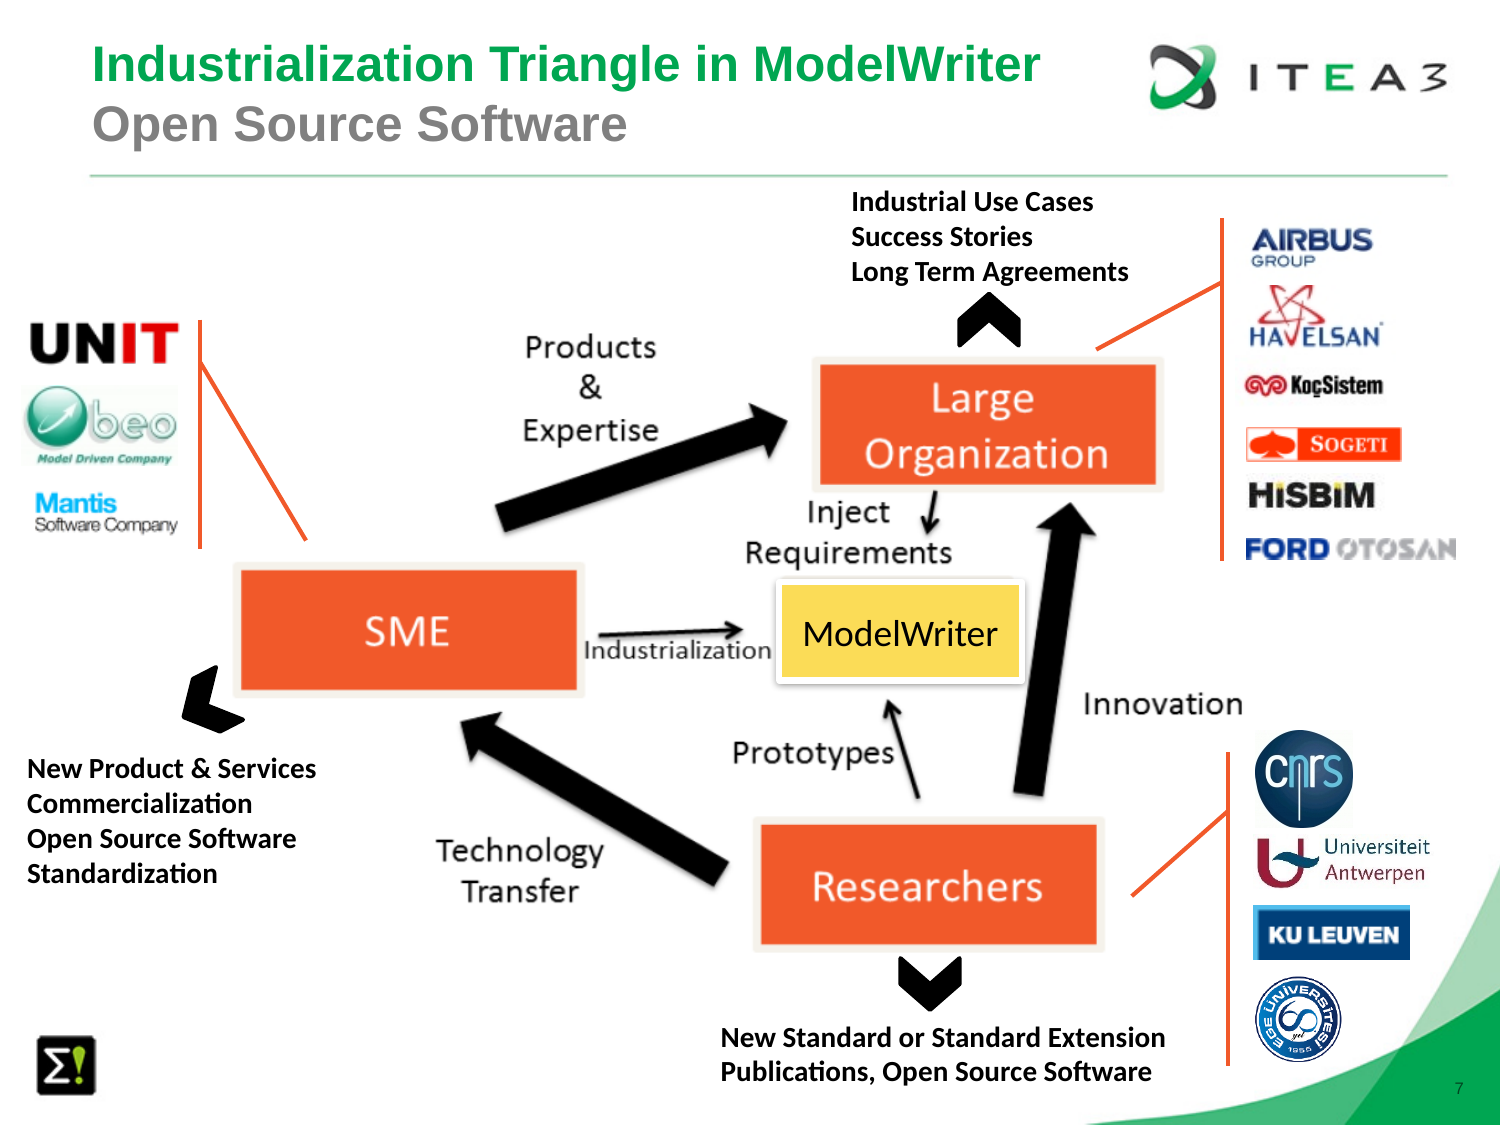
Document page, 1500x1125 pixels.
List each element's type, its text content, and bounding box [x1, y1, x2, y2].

picture [0, 0, 1500, 1125]
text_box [1225, 210, 1456, 561]
text_box Industrial Use Cases Success Stories Long Term Agreements [836, 174, 1156, 295]
title Industrialization Triangle in ModelWriter Open Source Software [76, 23, 1099, 160]
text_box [1240, 730, 1434, 1067]
text_box New Product & Services Commercialization Open Source Software Standardization [12, 741, 175, 897]
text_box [20, 319, 175, 550]
text_box New Standard or Standard Extension Publications, Open Source Software [705, 1010, 1193, 1096]
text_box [180, 293, 1019, 1011]
